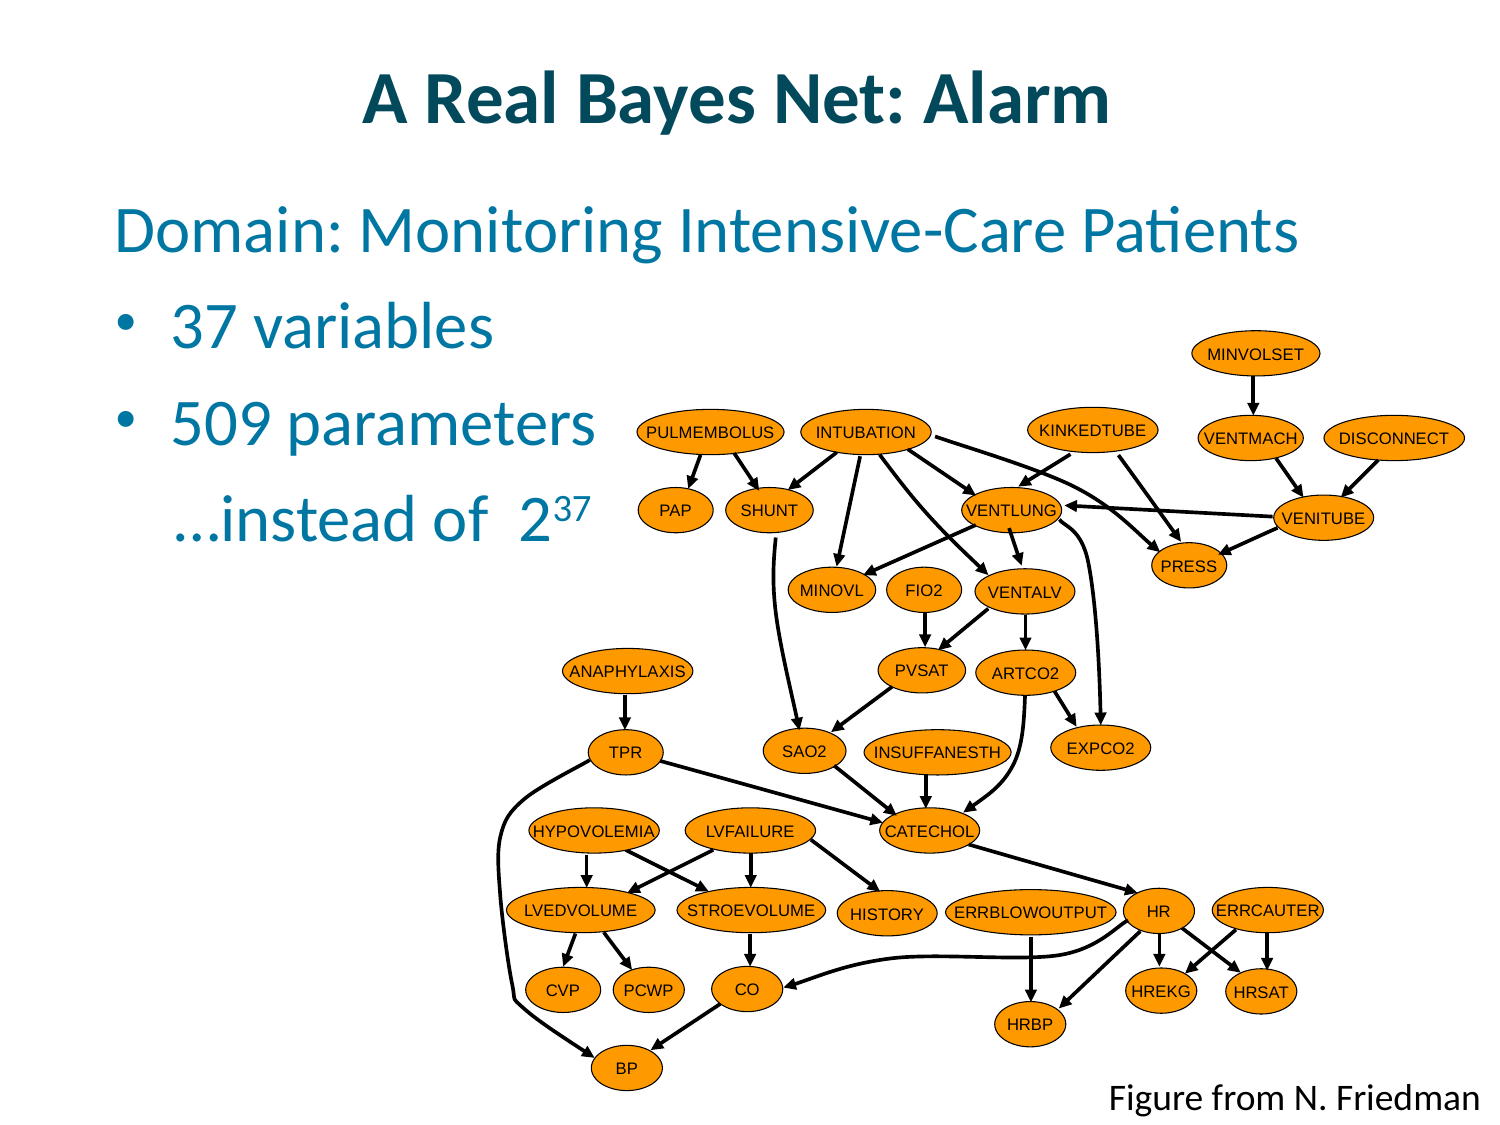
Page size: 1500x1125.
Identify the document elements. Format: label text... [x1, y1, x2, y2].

title A Real Bayes Net: Alarm [99, 0, 1375, 188]
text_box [496, 330, 1465, 1091]
text_box Domain: Monitoring Intensive-Care Patients 37 variables 509 parameters …instead of 237 [99, 178, 1438, 1021]
text_box Figure from N. Friedman [1094, 1064, 1497, 1125]
